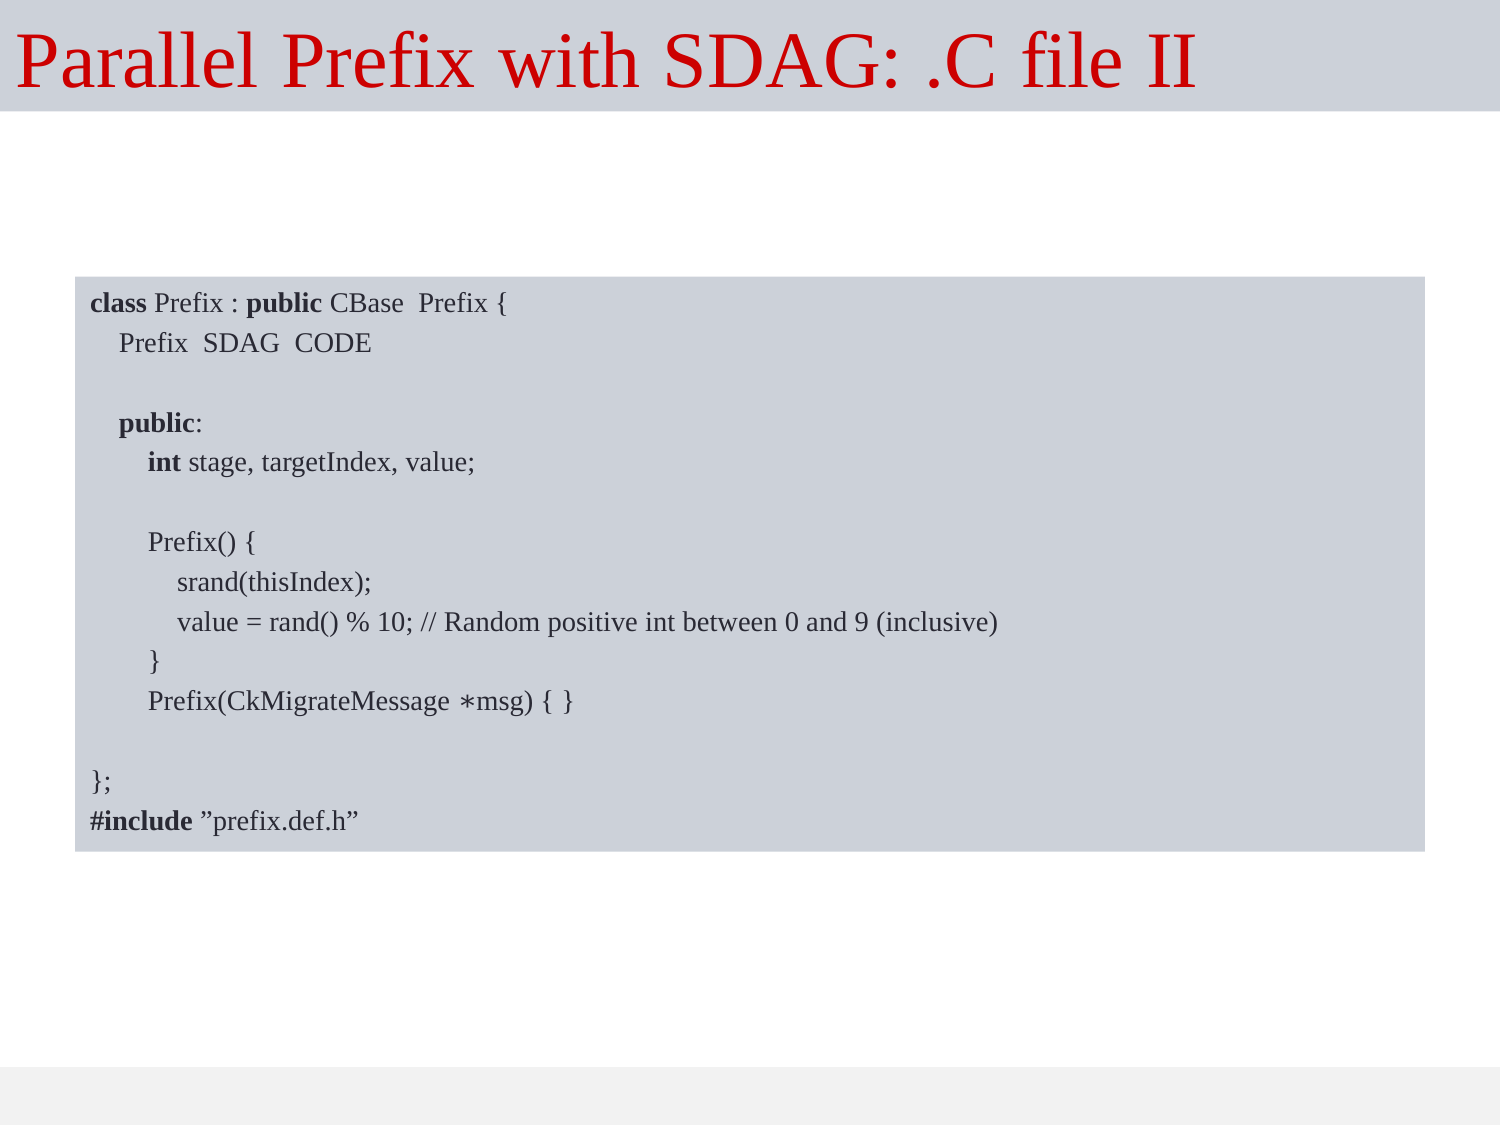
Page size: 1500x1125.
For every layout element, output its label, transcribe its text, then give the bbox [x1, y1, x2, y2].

title Parallel Prefix with SDAG: .C file II [0, 0, 1500, 112]
list class Prefix : public CBase Prefix { Prefix SDAG CODE public: int stage, targetIndex, value; Prefix() { srand(thisIndex); value = rand() % 10; // Random positive int between 0 and 9 (inclusive) } Prefix(CkMigrateMessage ∗msg) { } }; #include ”prefix.def.h” [75, 276, 1425, 852]
